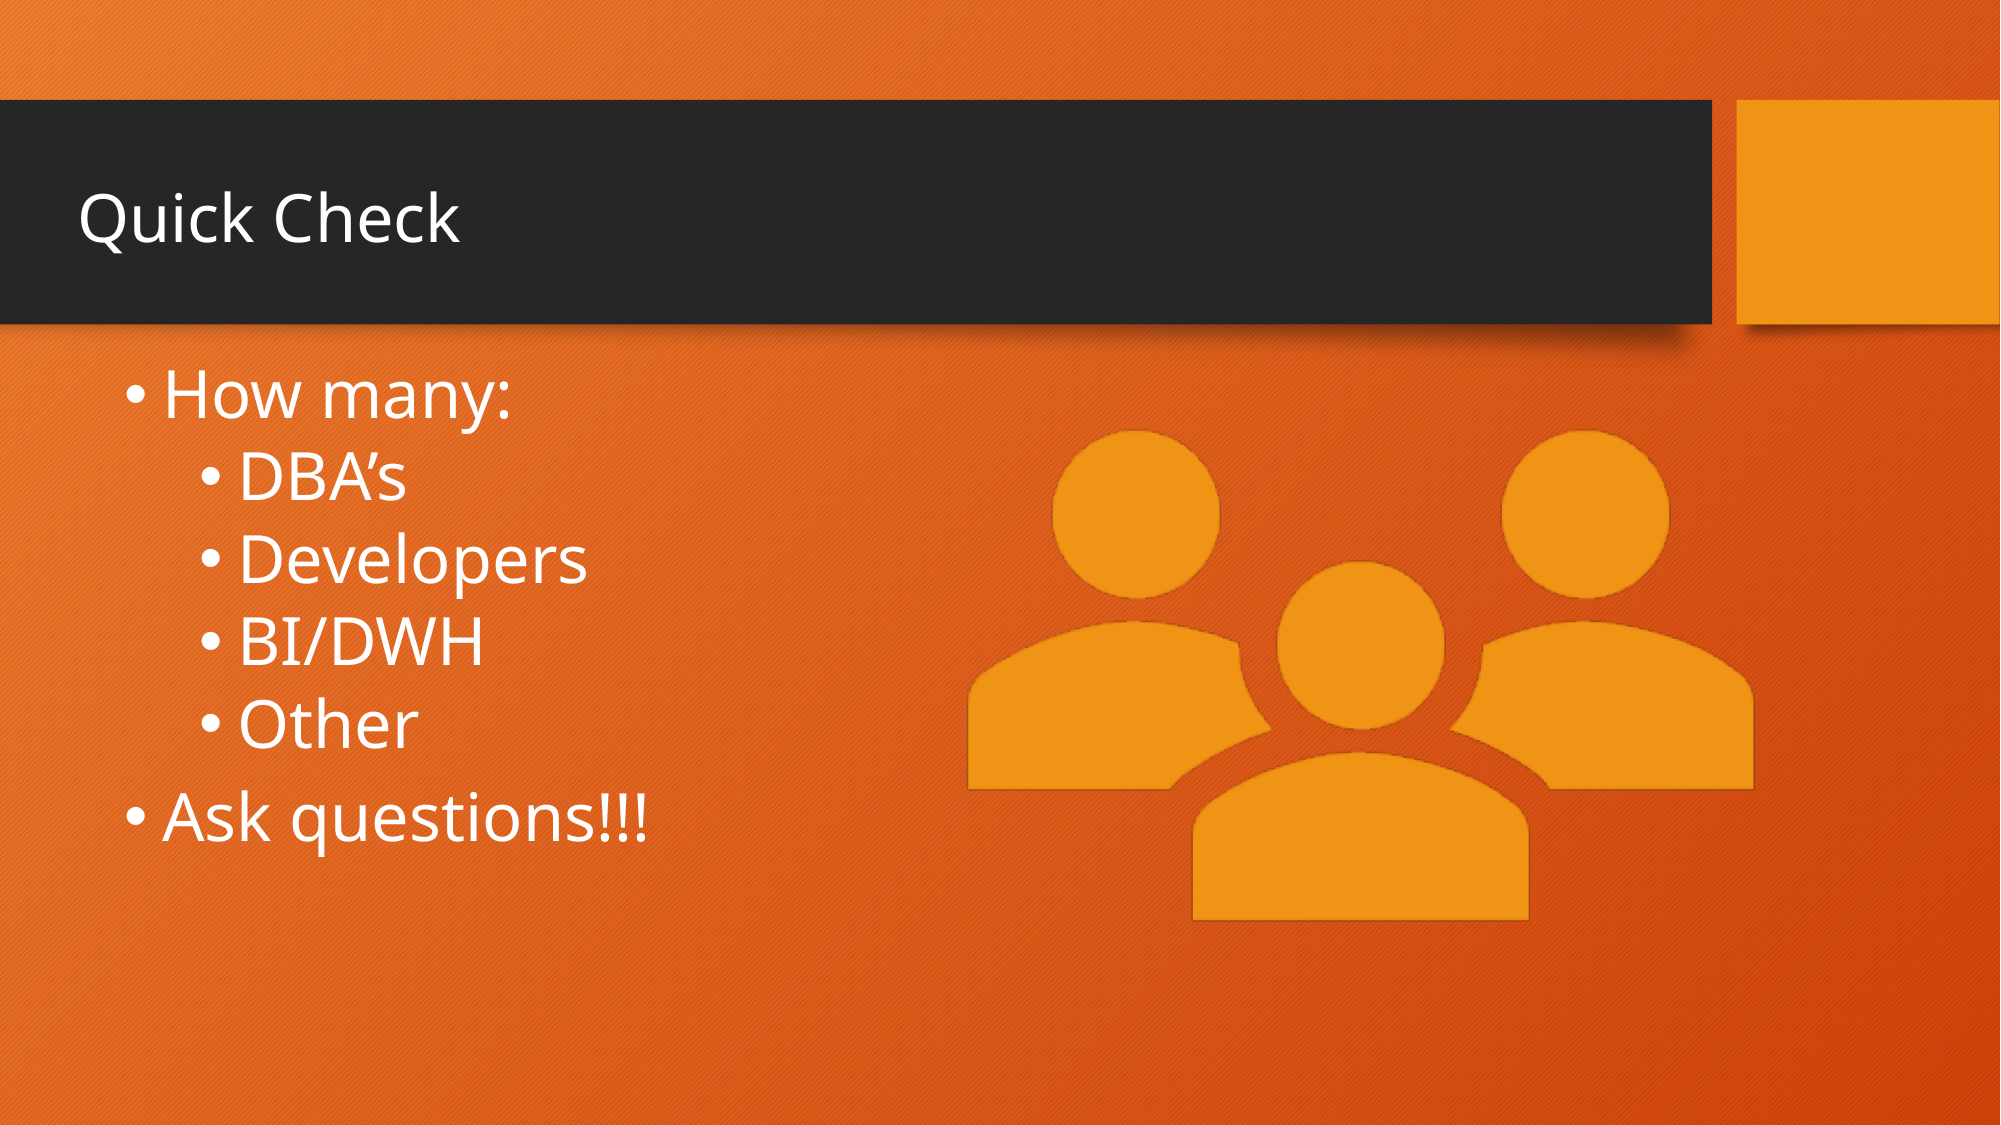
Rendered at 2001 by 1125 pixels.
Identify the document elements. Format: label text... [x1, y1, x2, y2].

title Quick Check [62, 127, 715, 265]
list How many: DBA’s Developers BI/DWH Other Ask questions!!! [109, 353, 880, 1091]
picture [0, 226, 2000, 1125]
